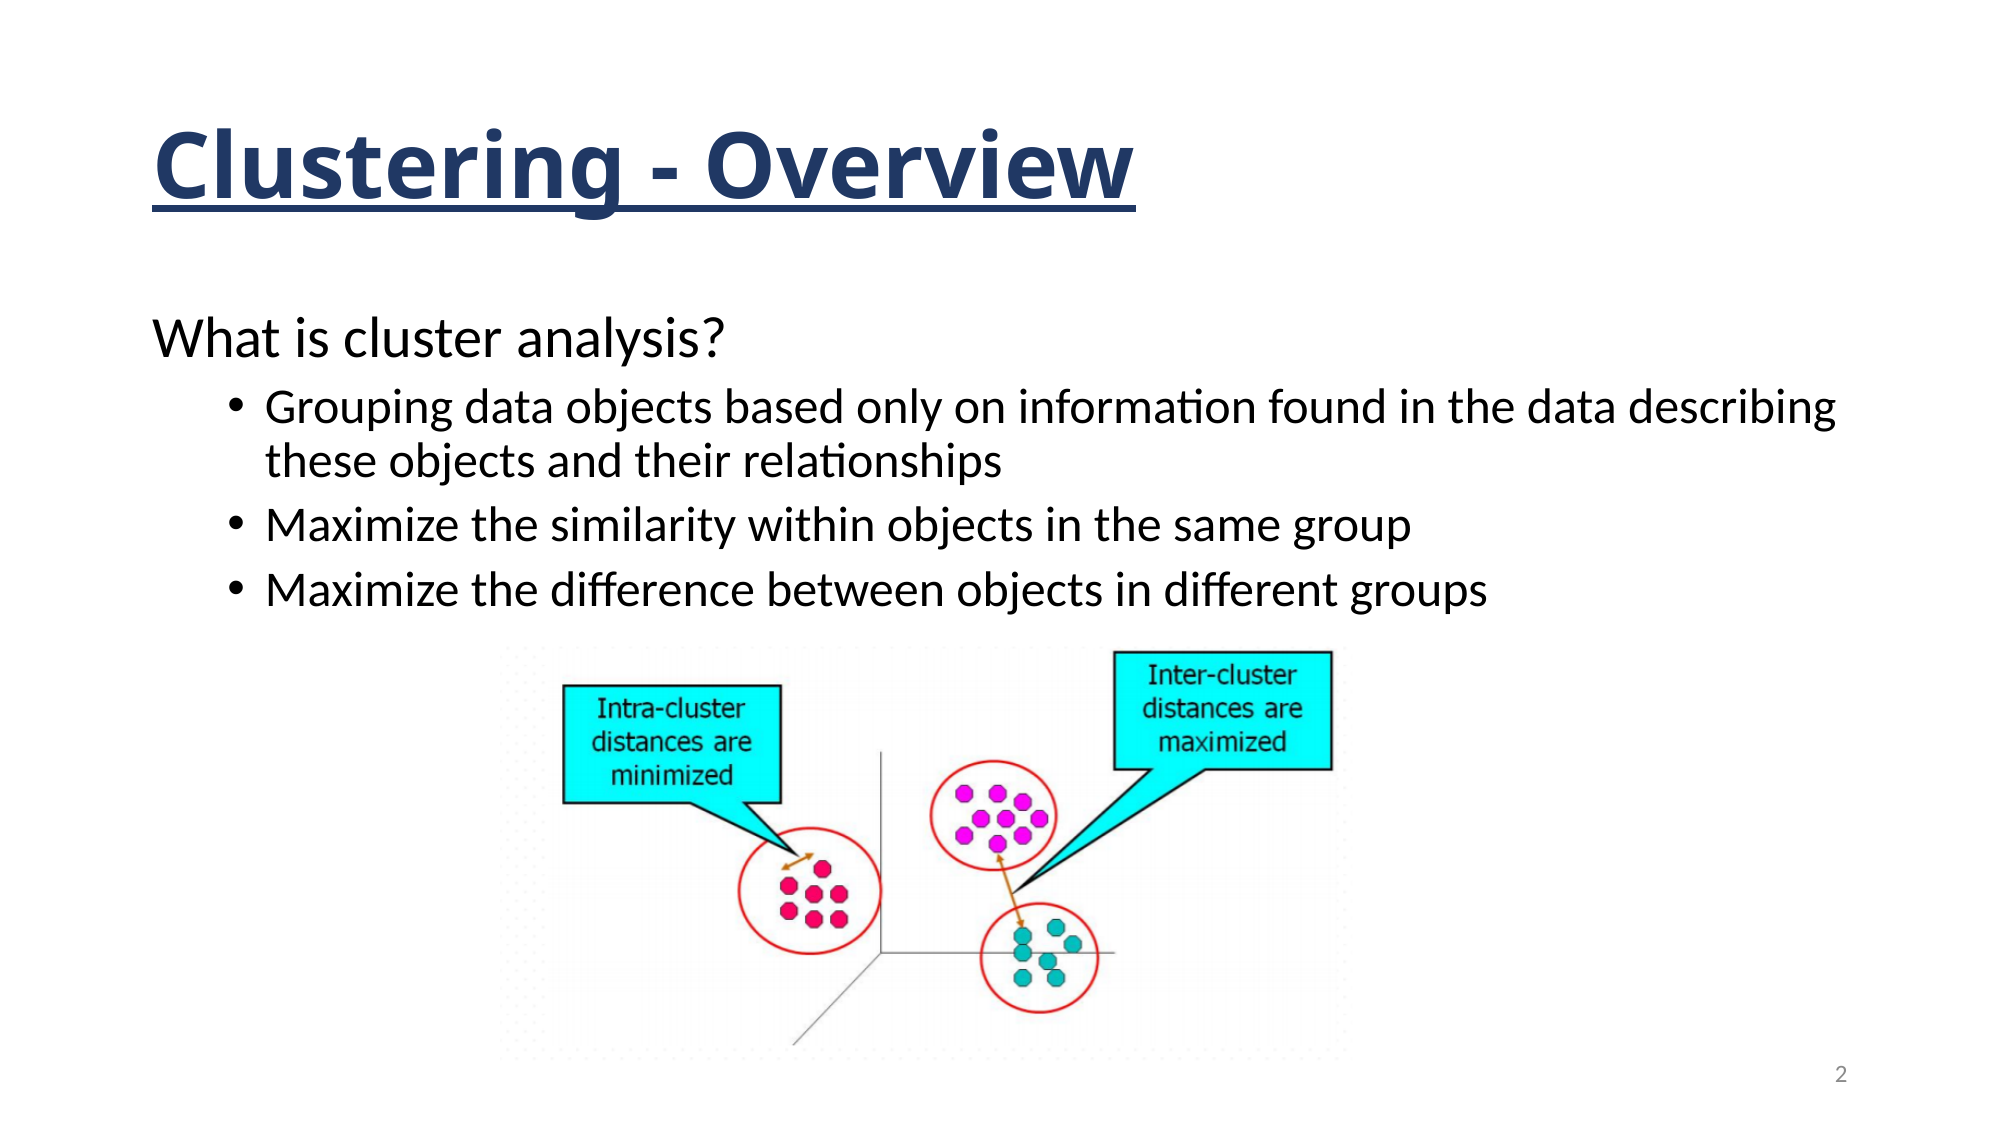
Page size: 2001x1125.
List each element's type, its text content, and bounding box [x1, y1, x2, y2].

picture [500, 640, 1353, 1065]
list What is cluster analysis? Grouping data objects based only on information found in the data describing these objects and their relationships Maximize the similarity within objects in the same group Maximize the difference between objects in different groups [137, 299, 1863, 1014]
slide_number 2 [1412, 1042, 1863, 1103]
title Clustering - Overview [137, 59, 1863, 278]
